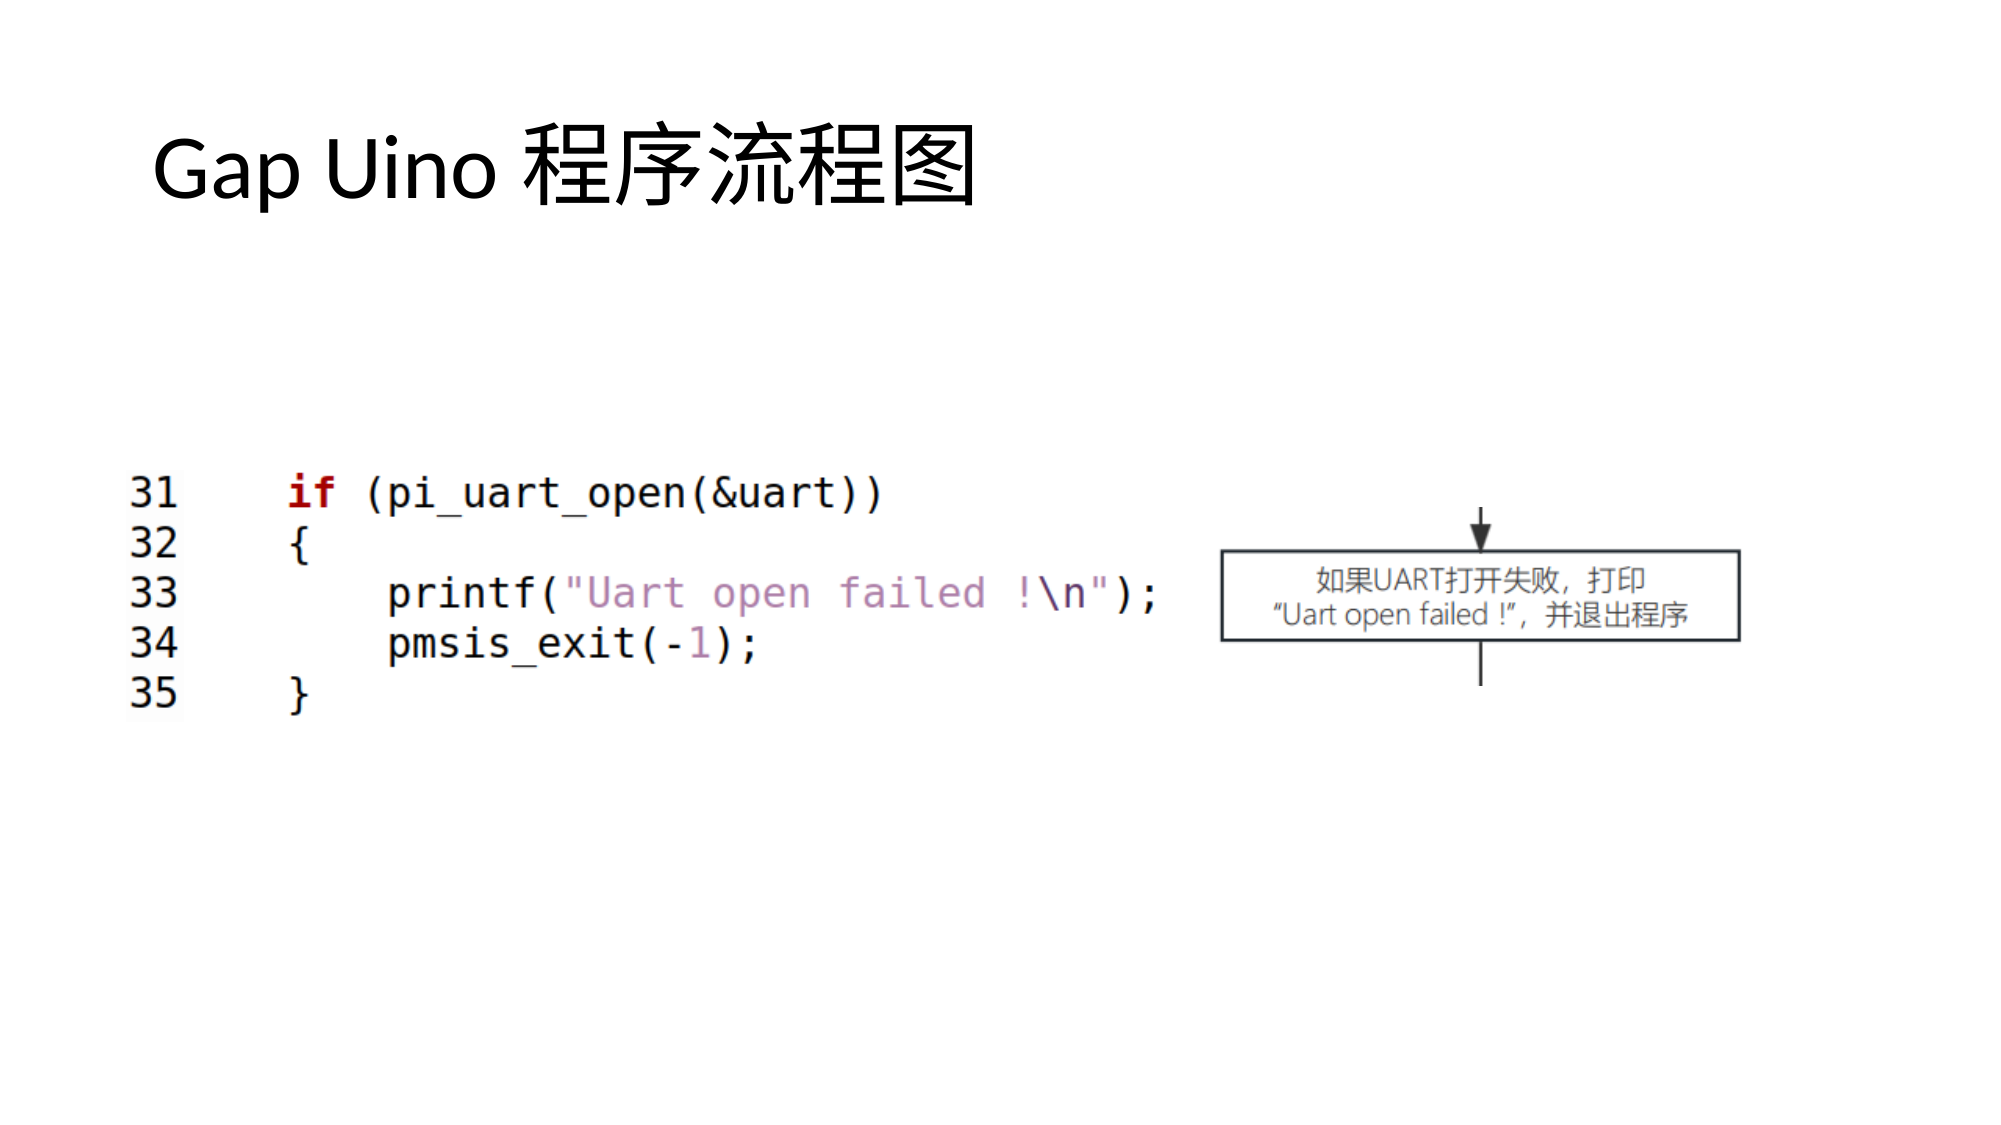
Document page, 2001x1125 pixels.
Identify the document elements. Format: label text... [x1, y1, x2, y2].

title Gap Uino程序流程图 [137, 59, 1863, 278]
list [1196, 506, 1818, 686]
picture [125, 469, 1196, 723]
